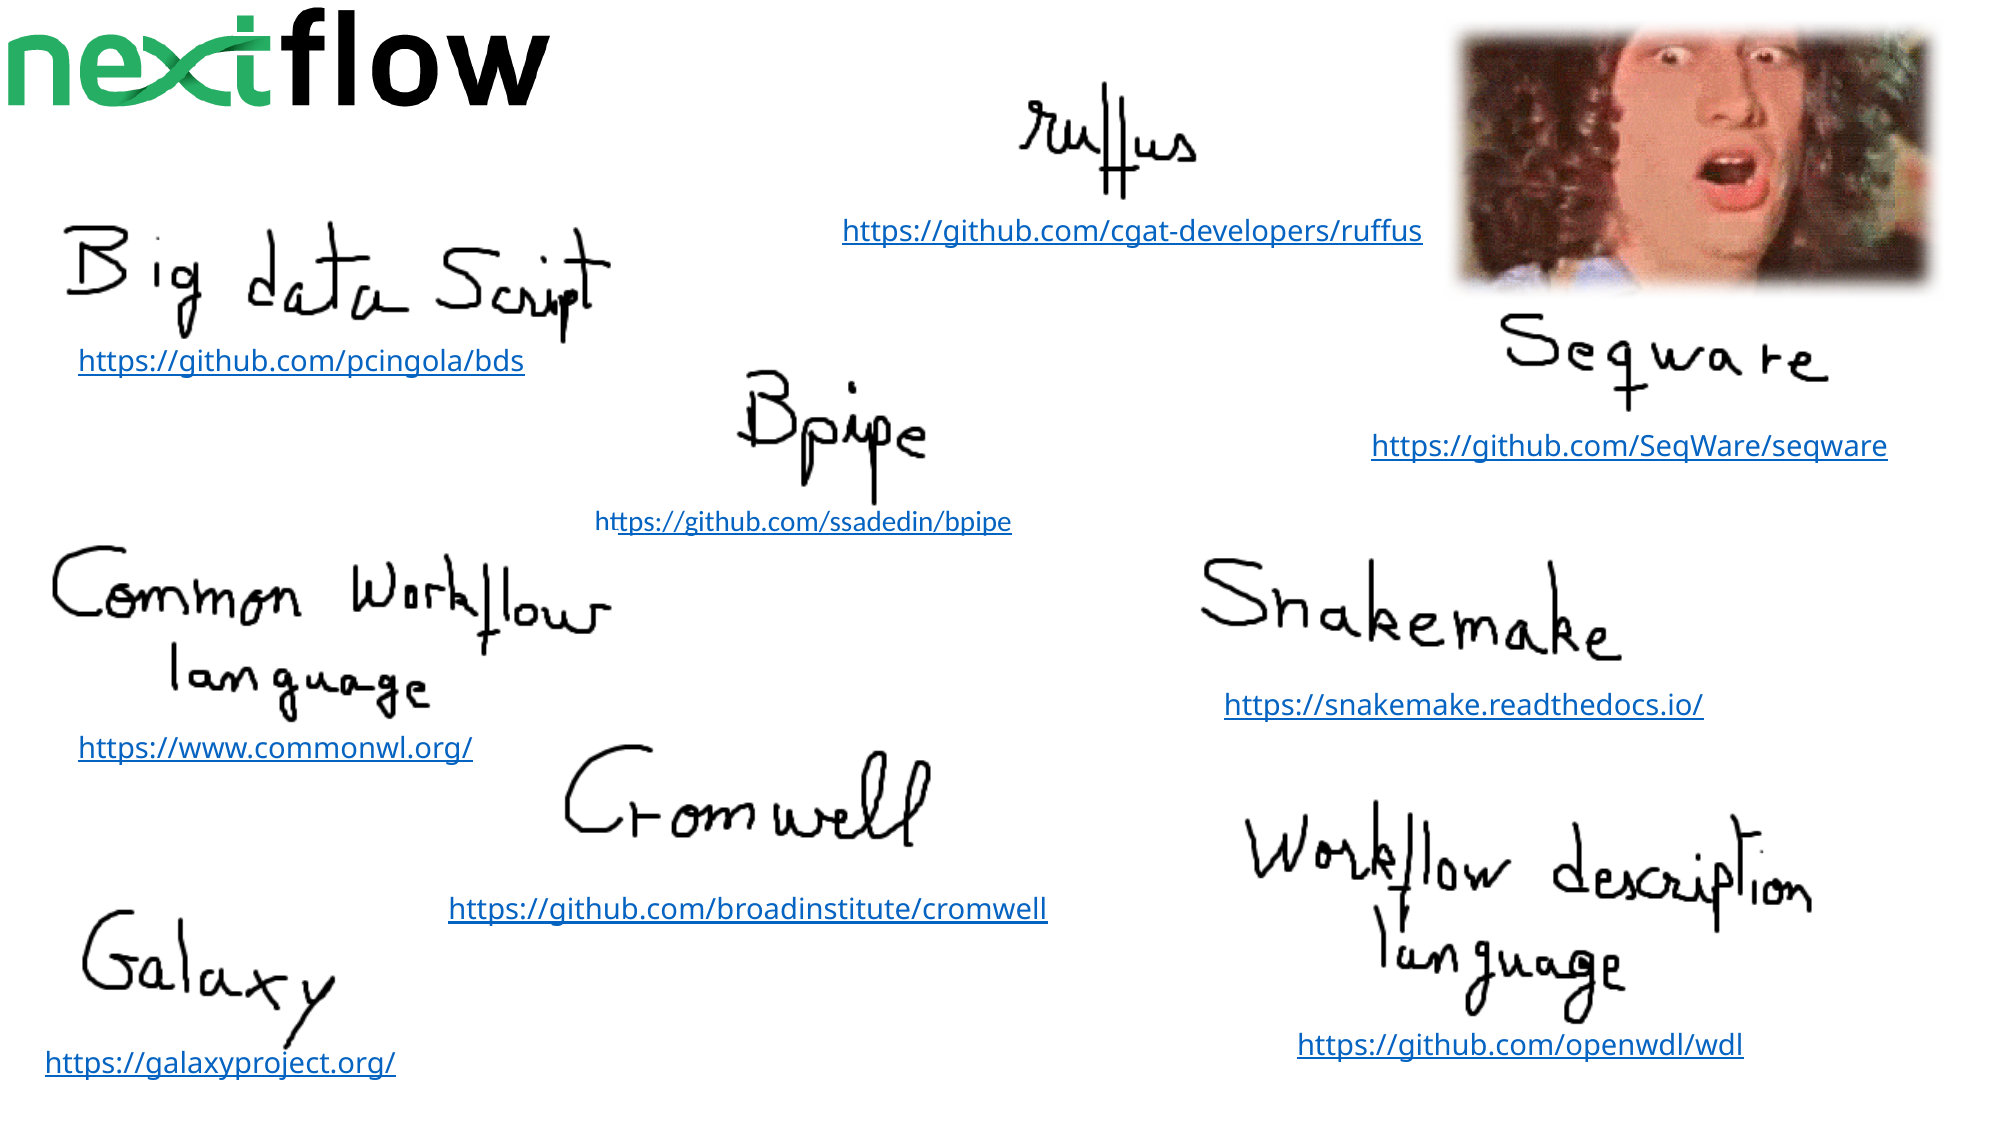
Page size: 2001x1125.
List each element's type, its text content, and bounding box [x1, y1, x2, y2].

text_box https://www.commonwl.org/ [63, 727, 522, 776]
text_box https://galaxyproject.org/ [29, 1036, 489, 1092]
text_box https://github.com/SeqWare/seqware [1102, 419, 2000, 475]
picture [1181, 535, 1636, 675]
picture [730, 342, 963, 523]
picture [42, 885, 354, 1059]
text_box https://github.com/ssadedin/bpipe [579, 494, 1585, 545]
text_box https://github.com/pcingola/bds [63, 335, 1074, 390]
picture [1444, 18, 1945, 423]
picture [42, 530, 618, 727]
picture [991, 47, 1212, 211]
text_box https://github.com/broadinstitute/cromwell [433, 882, 1121, 938]
picture [0, 0, 556, 112]
text_box https://github.com/cgat-developers/ruffus [661, 204, 1444, 259]
text_box https://snakemake.readthedocs.io/ [936, 678, 1992, 734]
text_box https://github.com/openwdl/wdl [980, 1018, 2000, 1073]
picture [545, 737, 937, 855]
picture [0, 149, 661, 372]
picture [1211, 789, 1830, 1032]
